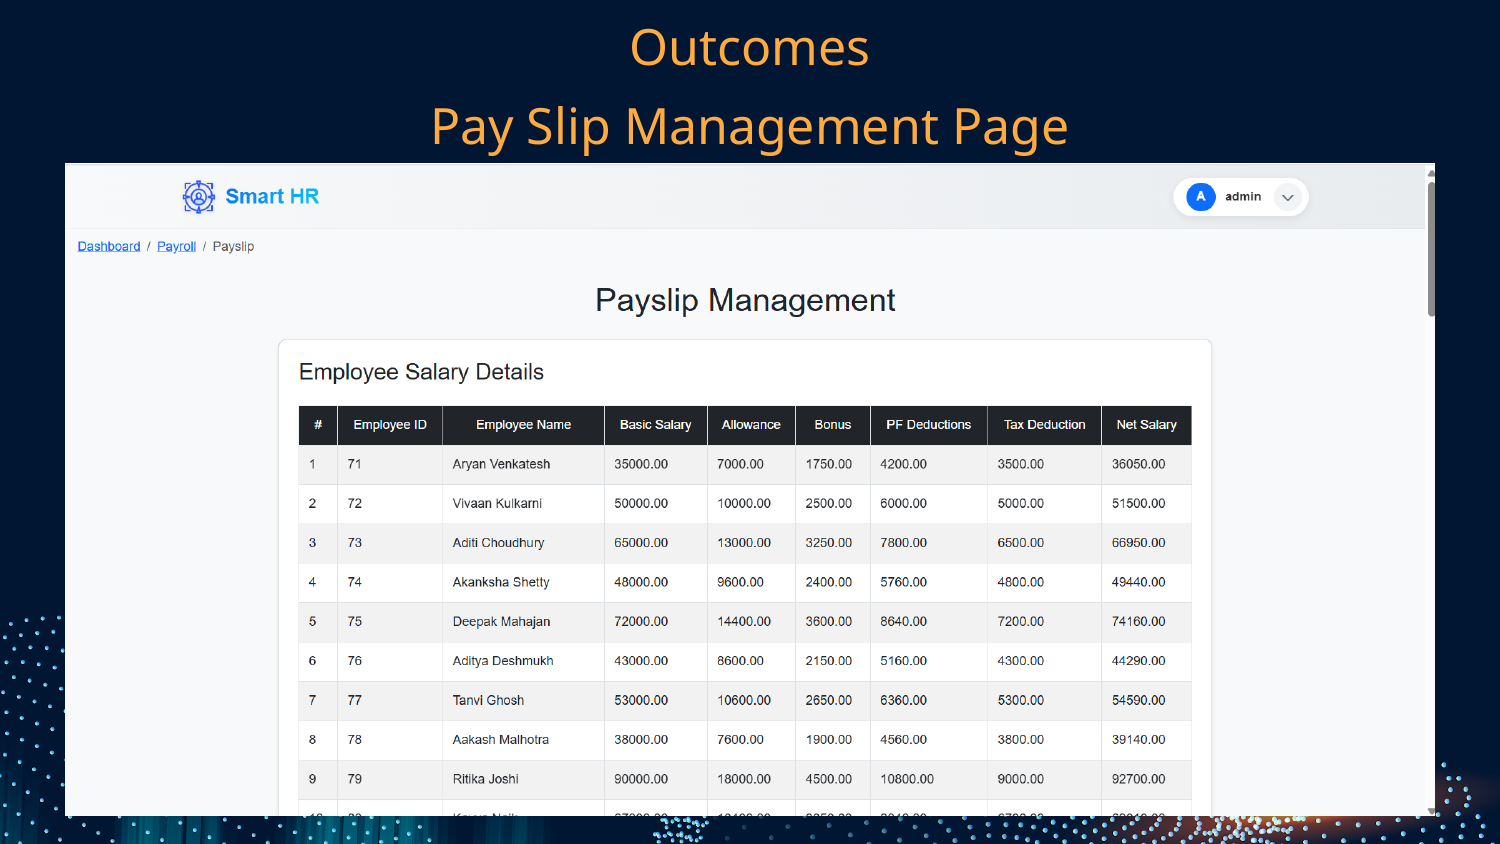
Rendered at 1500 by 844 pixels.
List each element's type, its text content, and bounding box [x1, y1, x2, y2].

title Outcomes [364, 0, 1136, 79]
picture [0, 0, 1500, 844]
text_box Pay Slip Management Page [364, 79, 1136, 161]
